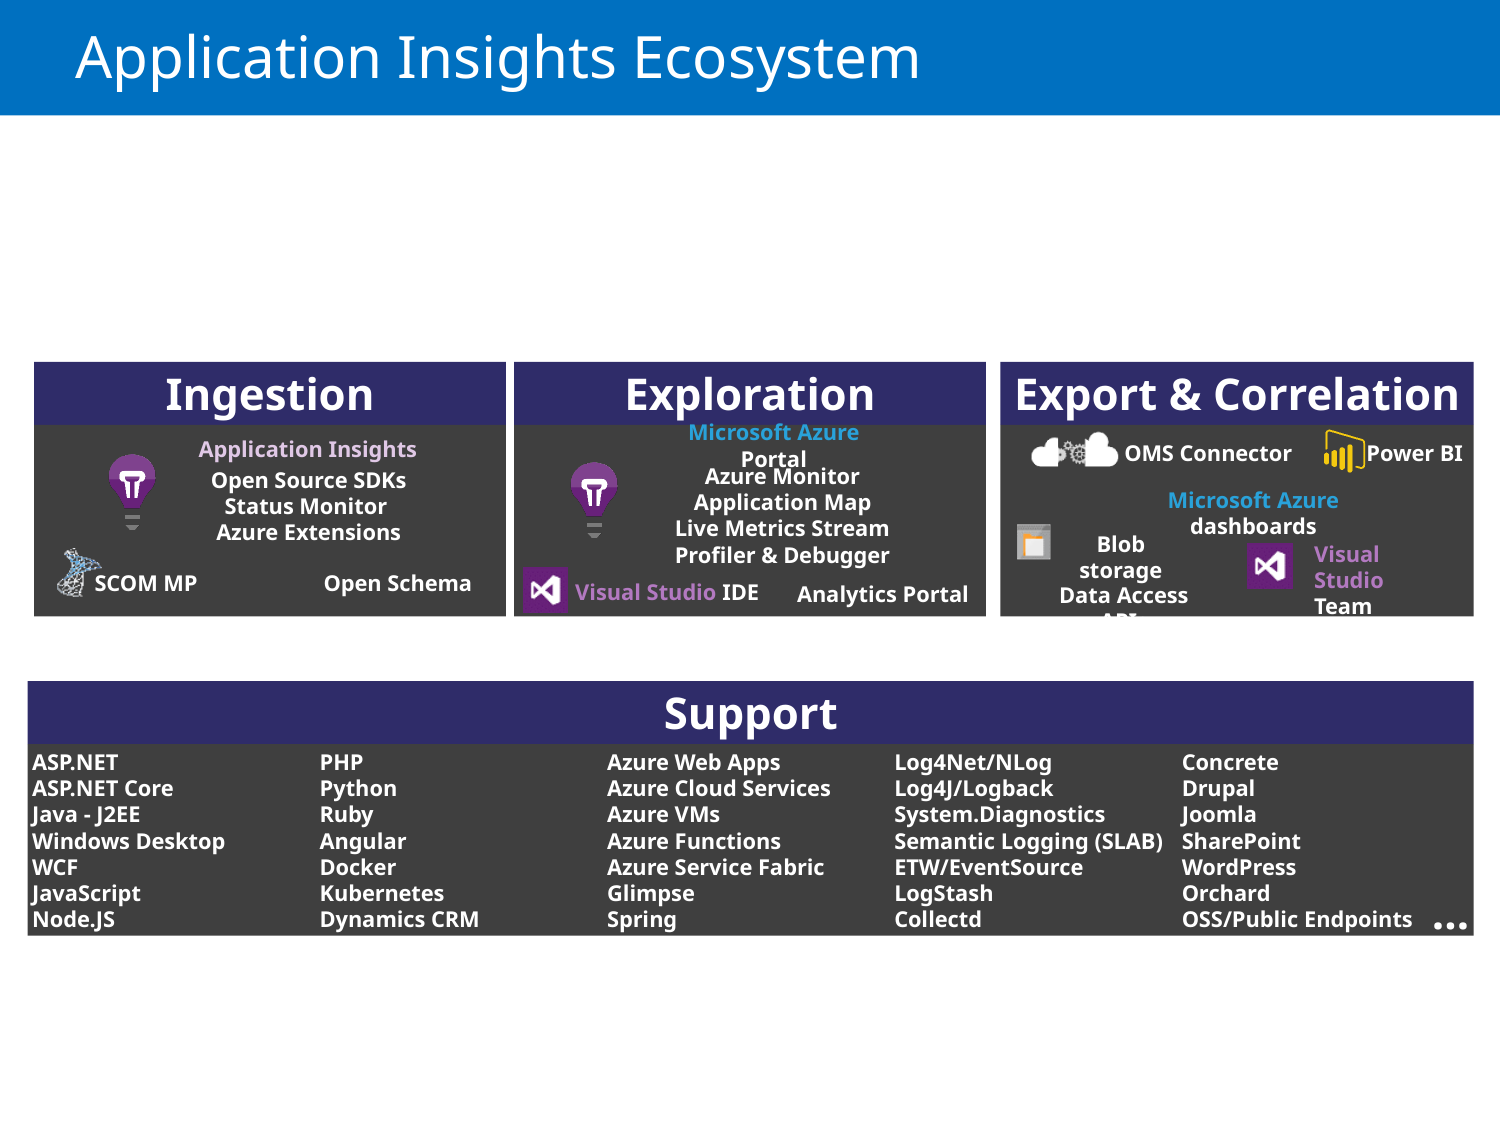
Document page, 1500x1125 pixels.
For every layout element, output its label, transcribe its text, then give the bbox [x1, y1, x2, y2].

title Application Insights Ecosystem [75, 0, 1351, 122]
text_box ASP.NET ASP.NET Core Java - J2EE Windows Desktop WCF JavaScript Node.JS PHP Python Ruby Angular Docker Kubernetes Dynamics CRM Azure Web Apps Azure Cloud Services Azure VMs Azure Functions Azure Service Fabric Glimpse Spring Log4Net/NLog Log4J/Logback System.Diagnostics Semantic Logging (SLAB) ETW/EventSource LogStash Collectd Concrete Drupal Joomla SharePoint WordPress Orchard OSS/Public Endpoints [27, 744, 1474, 936]
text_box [1004, 361, 1474, 617]
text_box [33, 361, 507, 617]
text_box Support [27, 681, 1474, 744]
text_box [1016, 427, 1490, 628]
text_box … [1417, 878, 1485, 946]
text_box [513, 361, 1004, 617]
